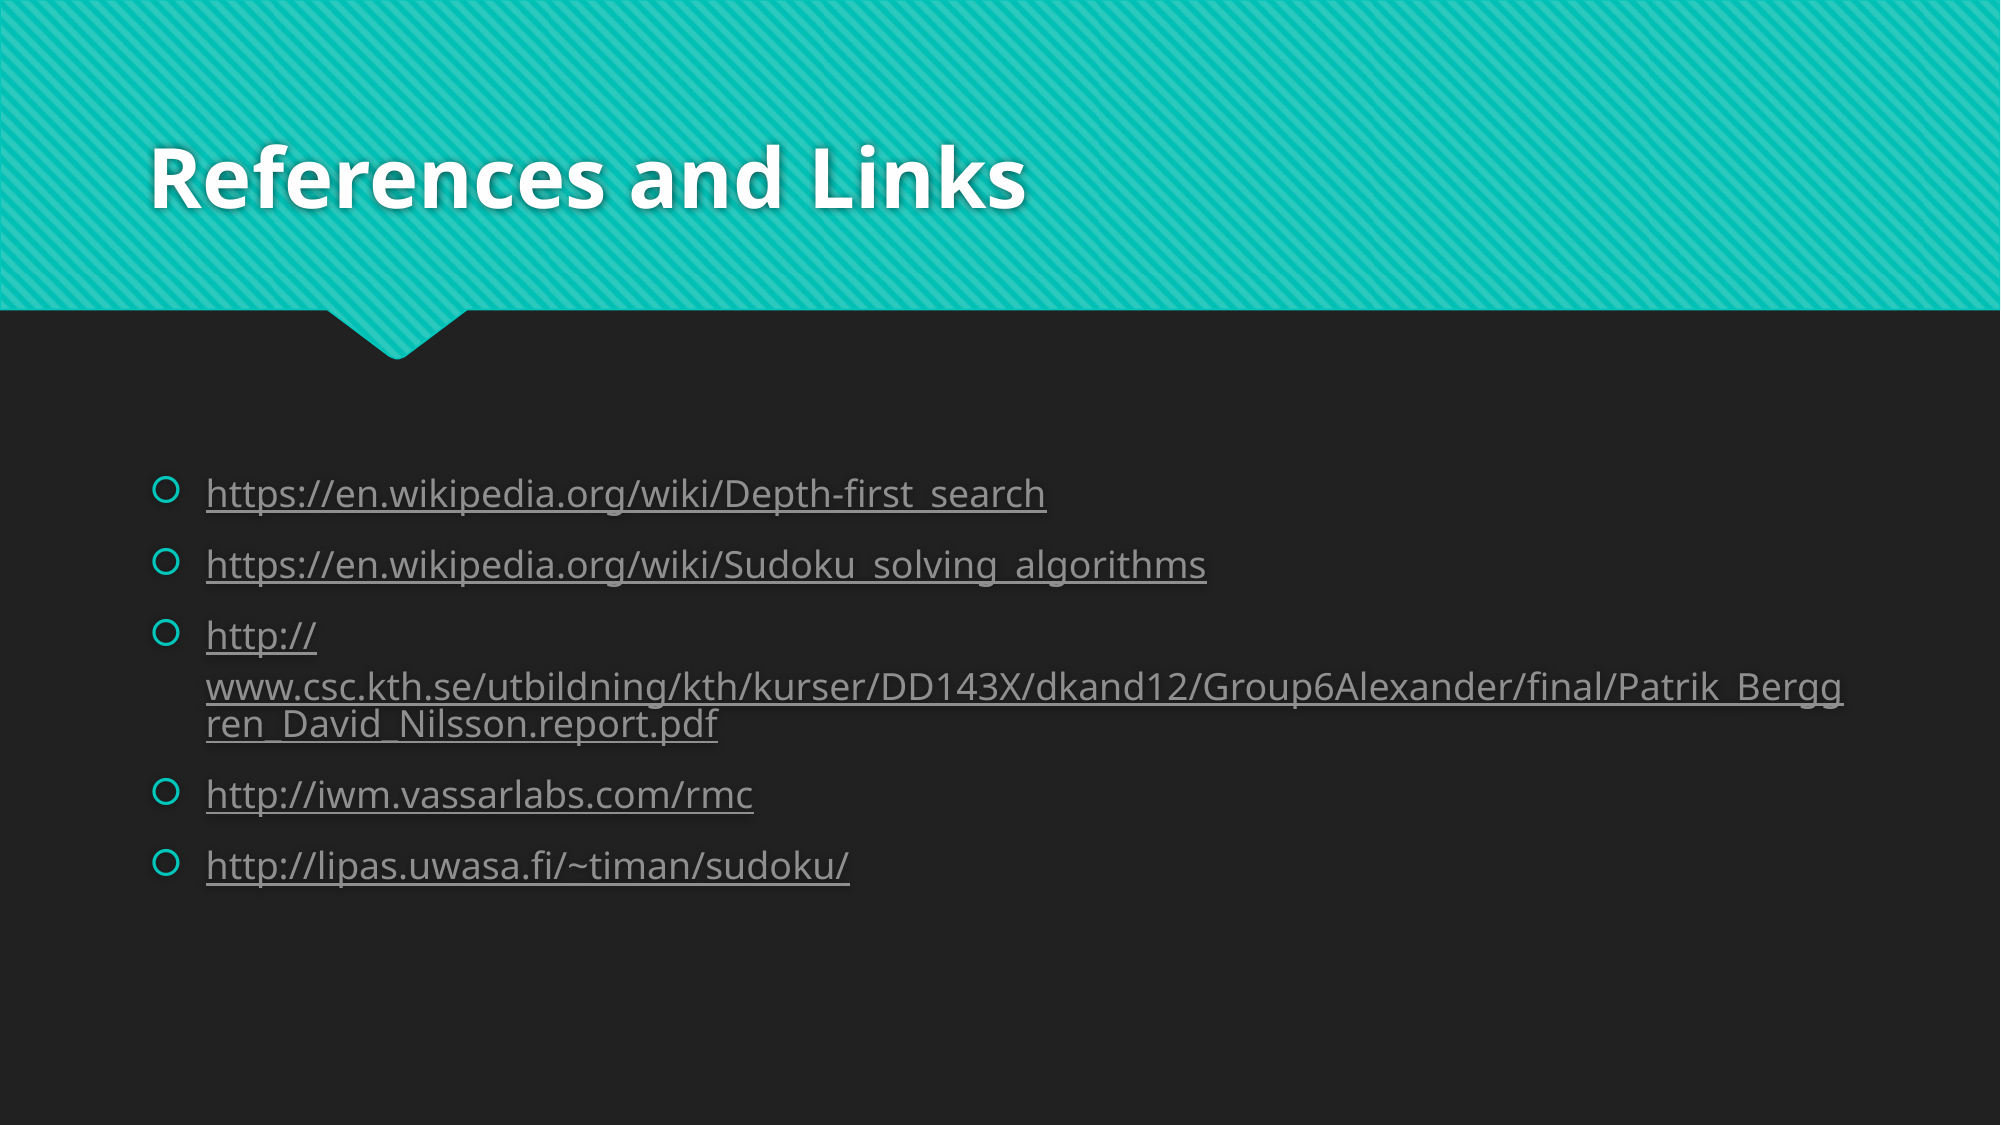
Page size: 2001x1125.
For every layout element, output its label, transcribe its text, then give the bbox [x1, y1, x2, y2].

title References and Links [132, 73, 1868, 233]
list https://en.wikipedia.org/wiki/Depth-first_search https://en.wikipedia.org/wiki/Sudoku_solving_algorithms http://www.csc.kth.se/utbildning/kth/kurser/DD143X/dkand12/Group6Alexander/final/Patrik_Berggren_David_Nilsson.report.pdf http://iwm.vassarlabs.com/rmc http://lipas.uwasa.fi/~timan/sudoku/ [134, 364, 1866, 962]
